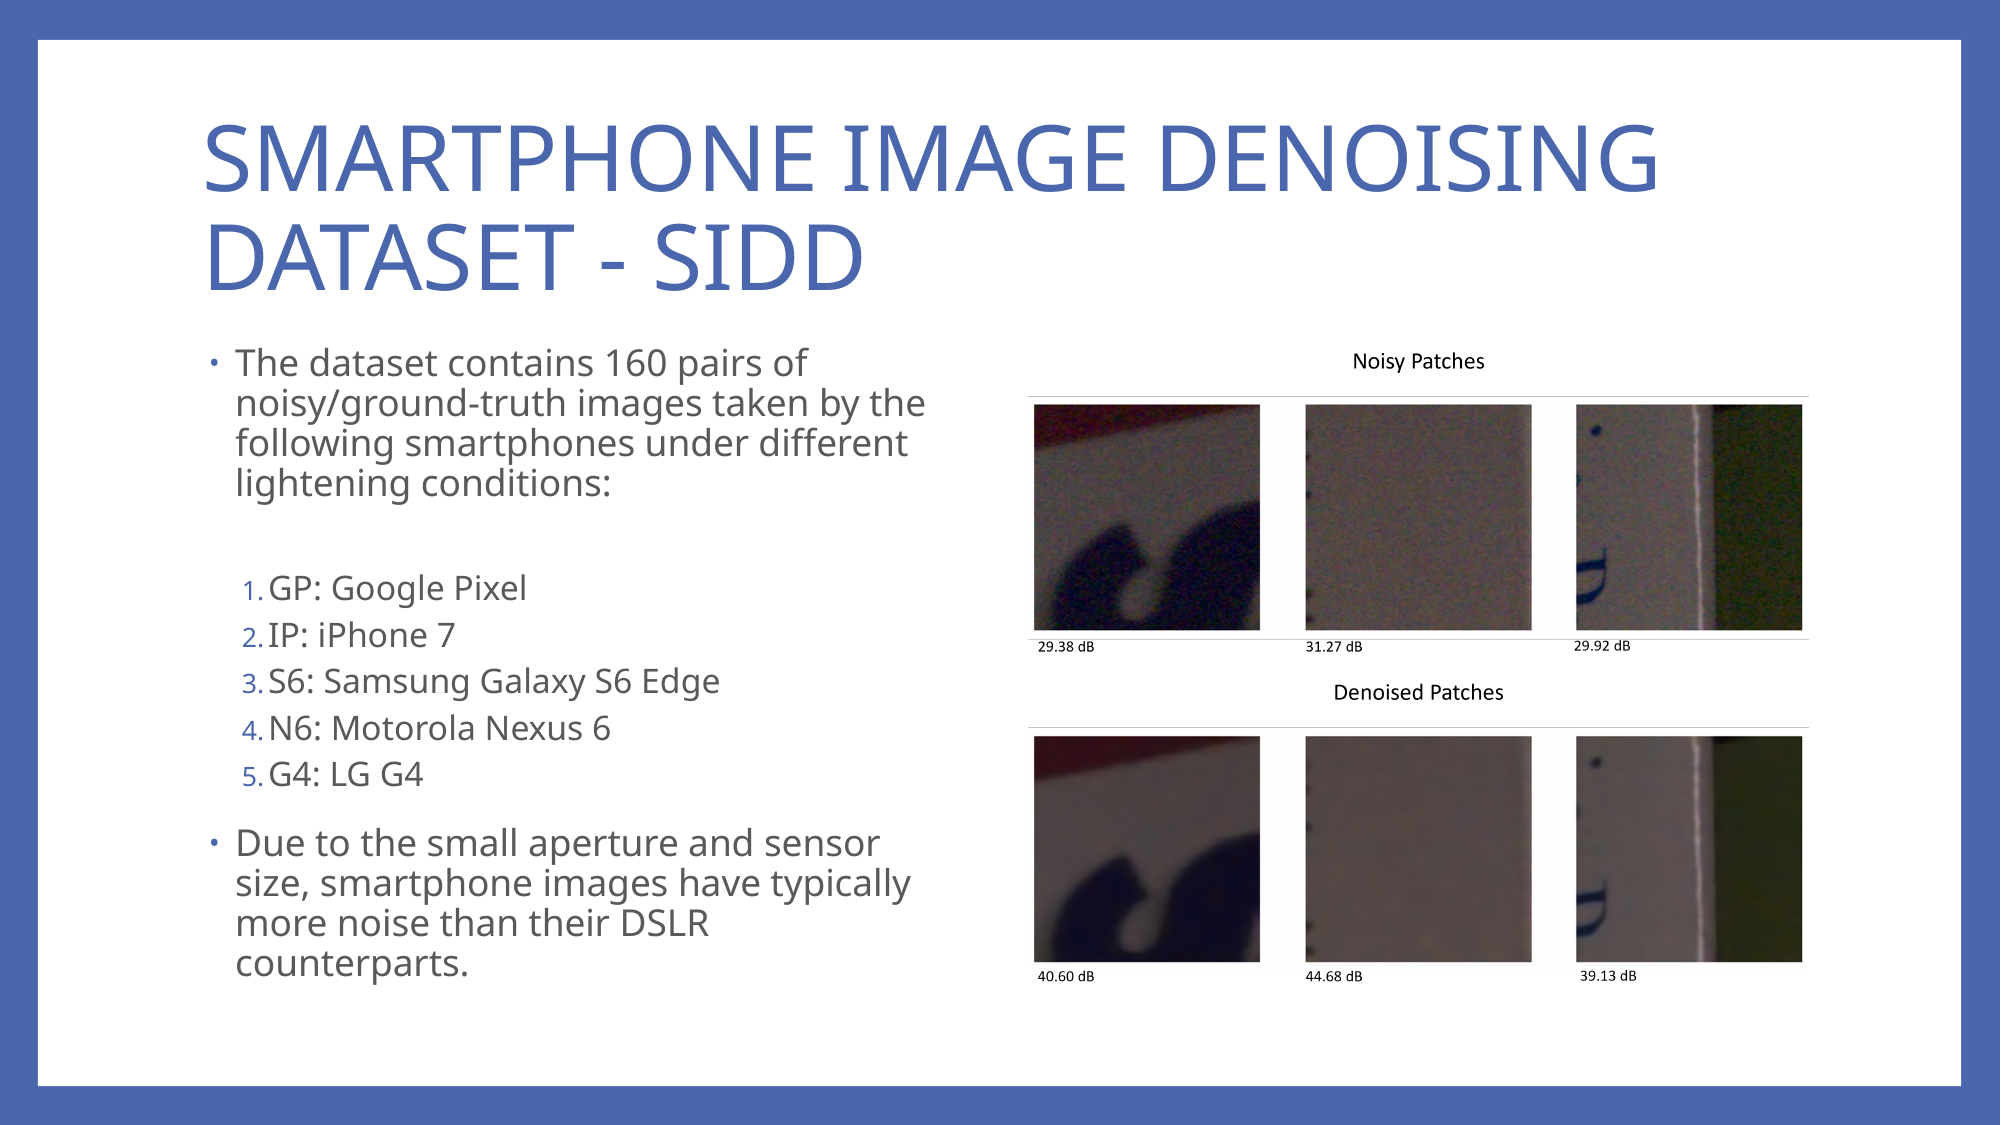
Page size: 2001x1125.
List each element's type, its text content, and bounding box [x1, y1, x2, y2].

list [1027, 339, 1809, 996]
list The dataset contains 160 pairs of noisy/ground-truth images taken by the following smartphones under different lightening conditions: GP: Google Pixel IP: iPhone 7 S6: Samsung Galaxy S6 Edge N6: Motorola Nexus 6 G4: LG G4 Due to the small aperture and sensor size, smartphone images have typically more noise than their DSLR counterparts. [187, 337, 968, 998]
title SMARTPHONE IMAGE DENOISING DATASET - SIDD [187, 99, 1809, 323]
